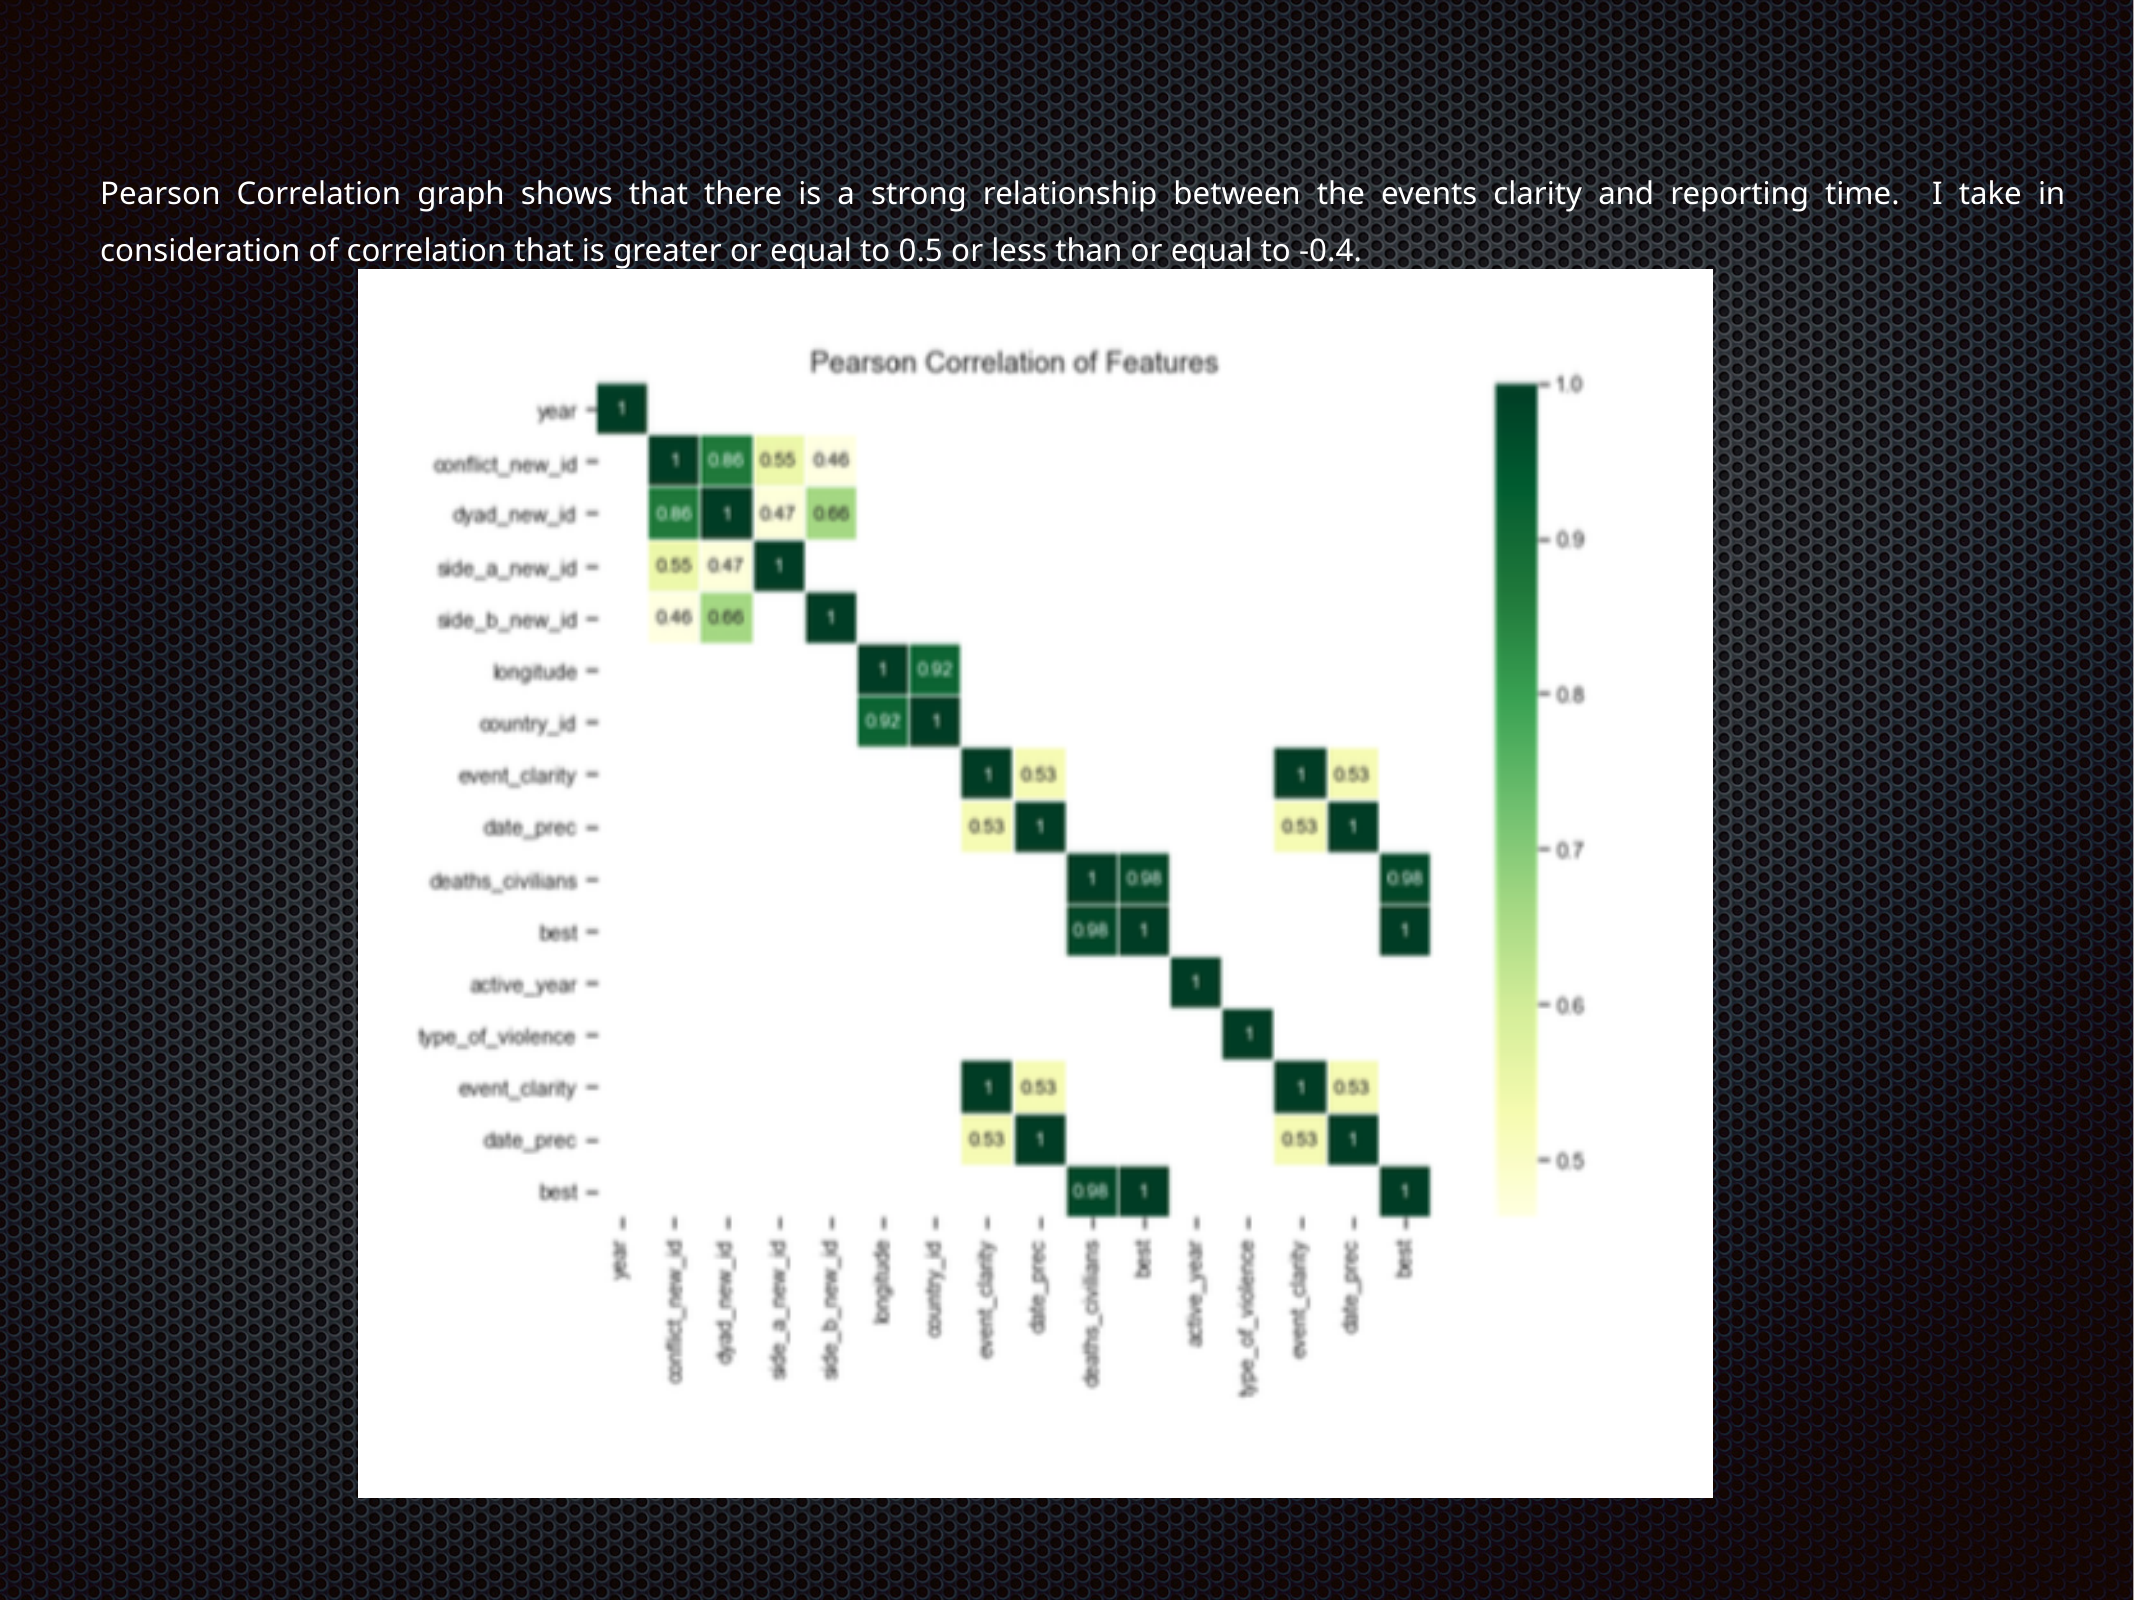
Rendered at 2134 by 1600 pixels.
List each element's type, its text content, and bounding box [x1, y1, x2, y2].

text_box Pearson Correlation graph shows that there is a strong relationship between the events clarity and reporting time. I take in consideration of correlation that is greater or equal to 0.5 or less than or equal to -0.4. [91, 146, 2077, 276]
picture [0, 0, 2134, 1600]
